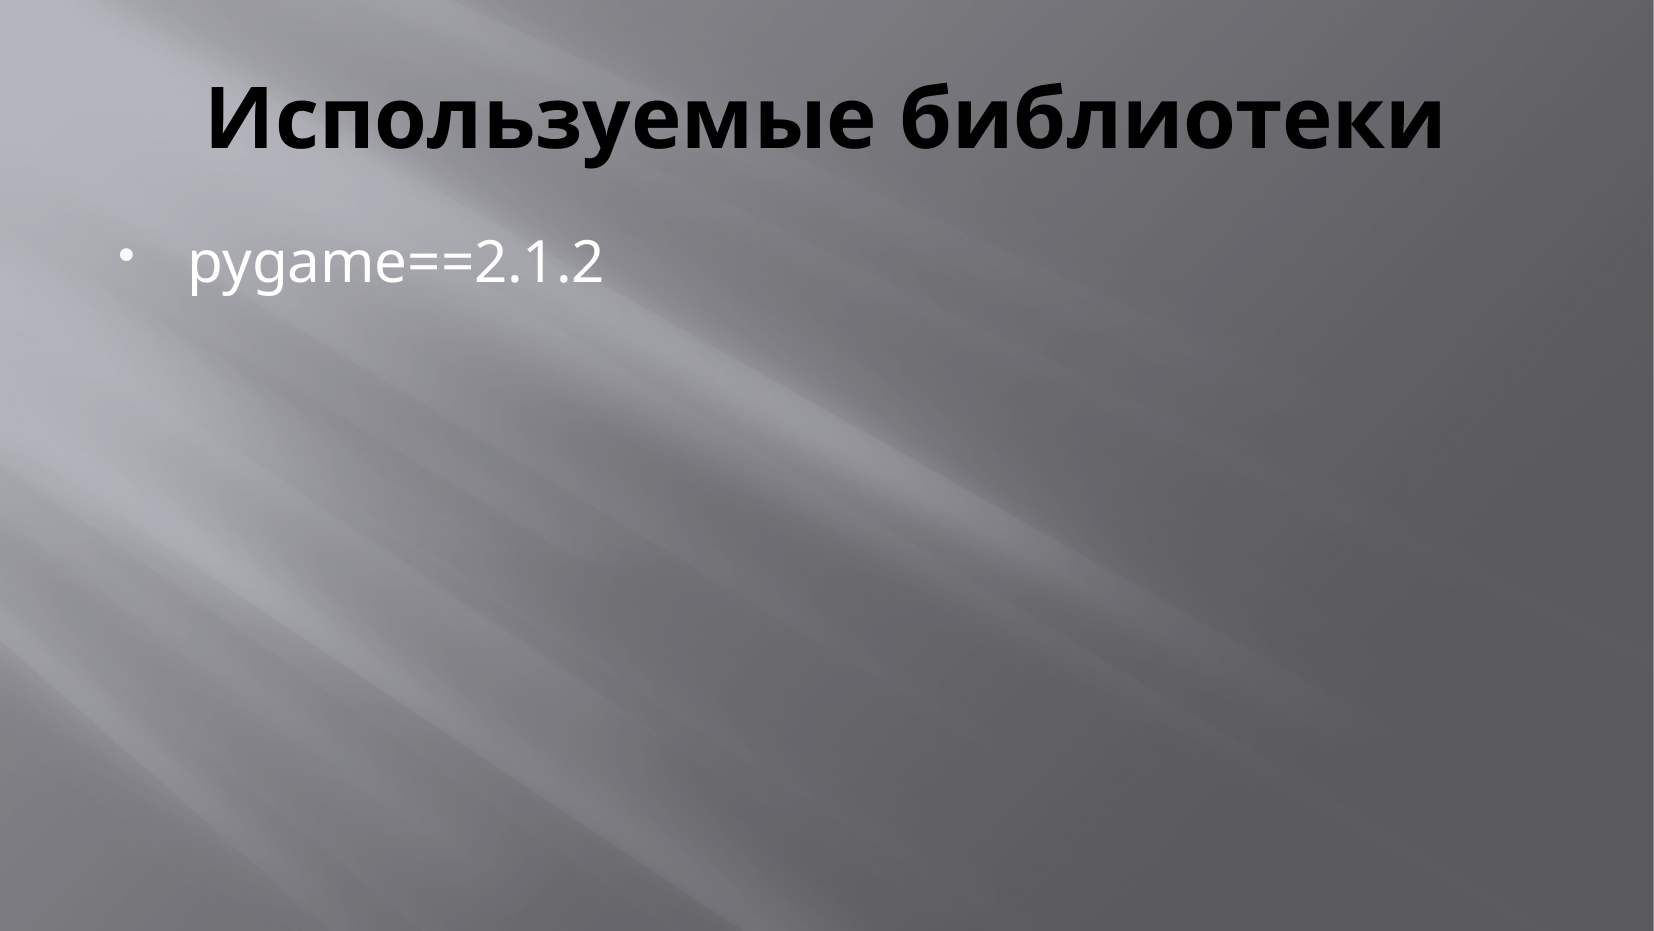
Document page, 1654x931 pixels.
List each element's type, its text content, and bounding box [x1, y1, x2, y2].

title Используемые библиотеки [82, 37, 1571, 193]
list pygame==2.1.2 [82, 217, 1571, 856]
